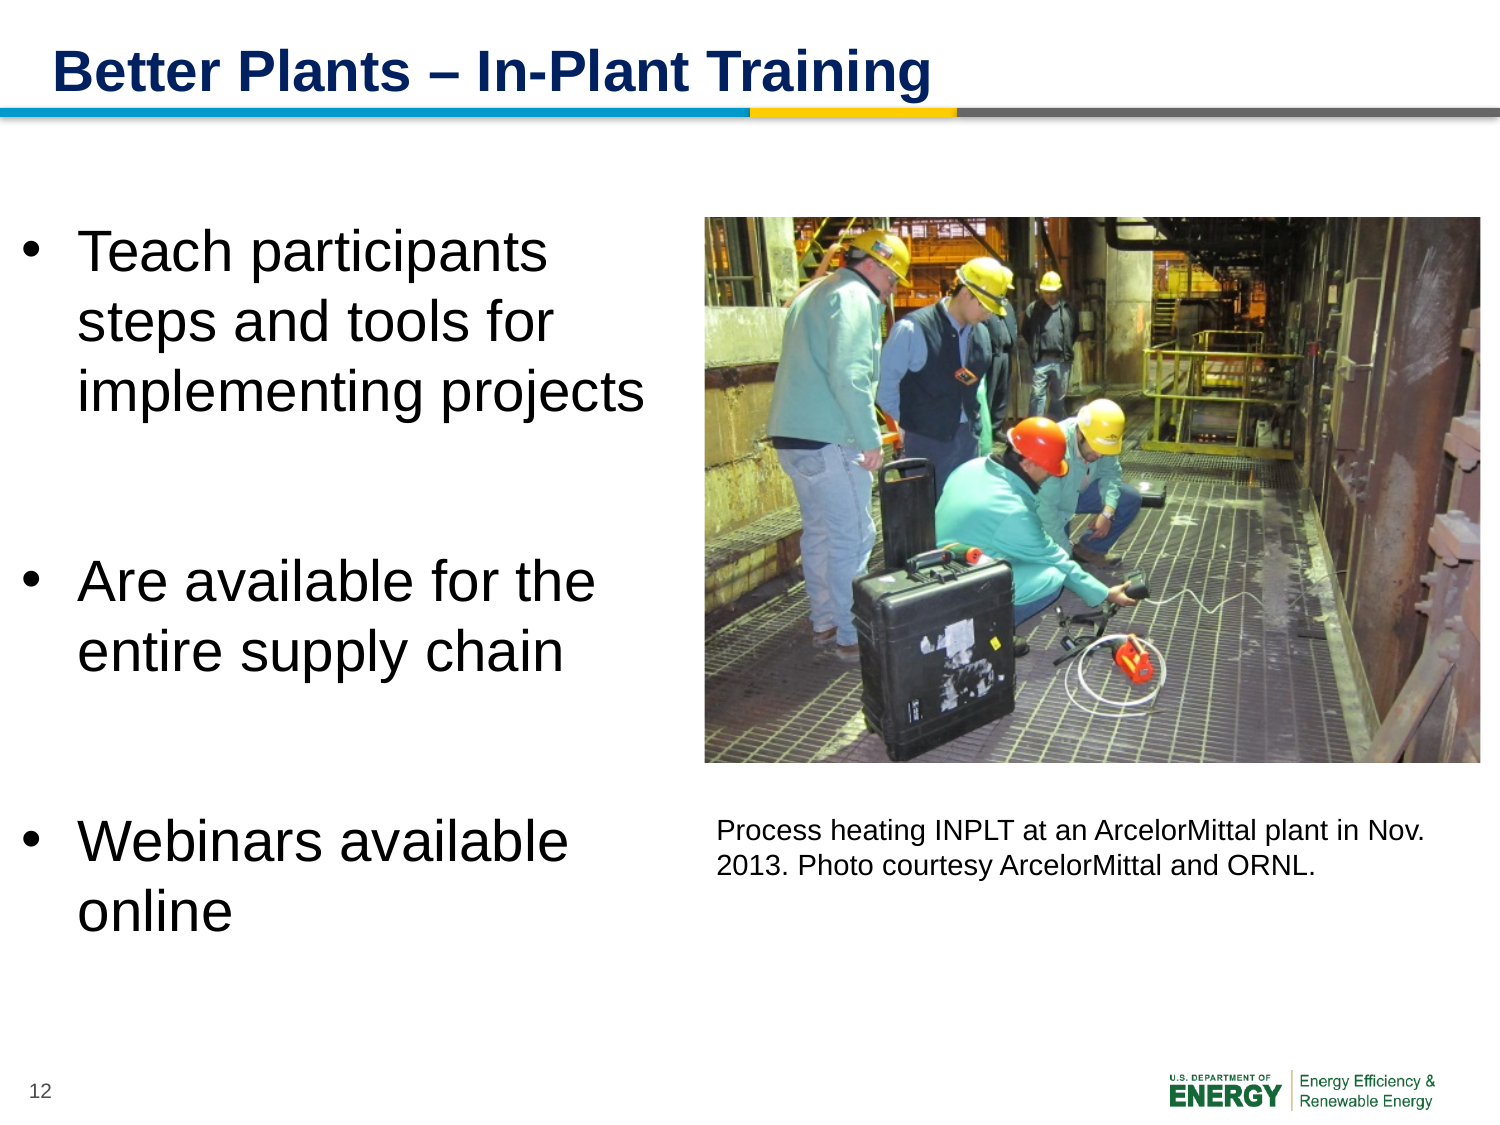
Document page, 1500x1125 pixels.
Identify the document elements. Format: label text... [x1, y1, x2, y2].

text_box Process heating INPLT at an ArcelorMittal plant in Nov. 2013. Photo courtesy ArcelorMittal and ORNL. [701, 803, 1478, 889]
picture [704, 217, 1481, 763]
picture [1170, 1070, 1435, 1111]
list Teach participants steps and tools for implementing projects Are available for the entire supply chain Webinars available online [6, 205, 702, 969]
text_box Better Plants – In-Plant Training [37, 0, 1388, 138]
